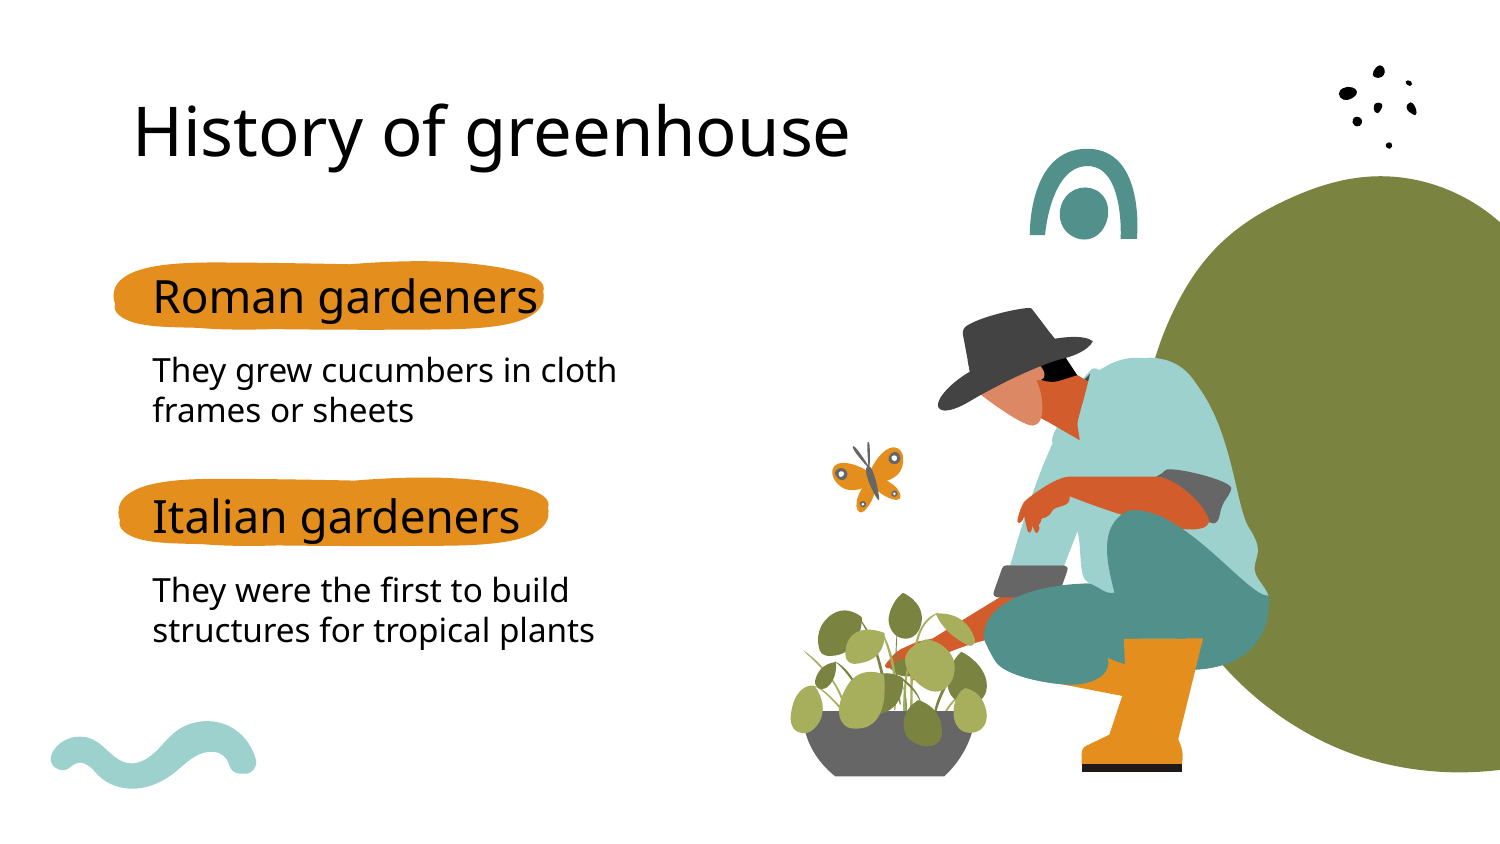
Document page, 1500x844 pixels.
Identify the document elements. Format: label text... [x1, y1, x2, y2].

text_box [1027, 148, 1147, 240]
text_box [828, 441, 906, 513]
text_box [118, 489, 137, 539]
title History of greenhouse [116, 72, 1383, 167]
text_box [113, 270, 137, 324]
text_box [786, 307, 1279, 777]
subtitle They grew cucumbers in cloth frames or sheets [137, 337, 647, 442]
subtitle Roman gardeners [137, 261, 647, 330]
subtitle Italian gardeners [137, 480, 647, 550]
subtitle They were the first to build structures for tropical plants [137, 556, 647, 662]
